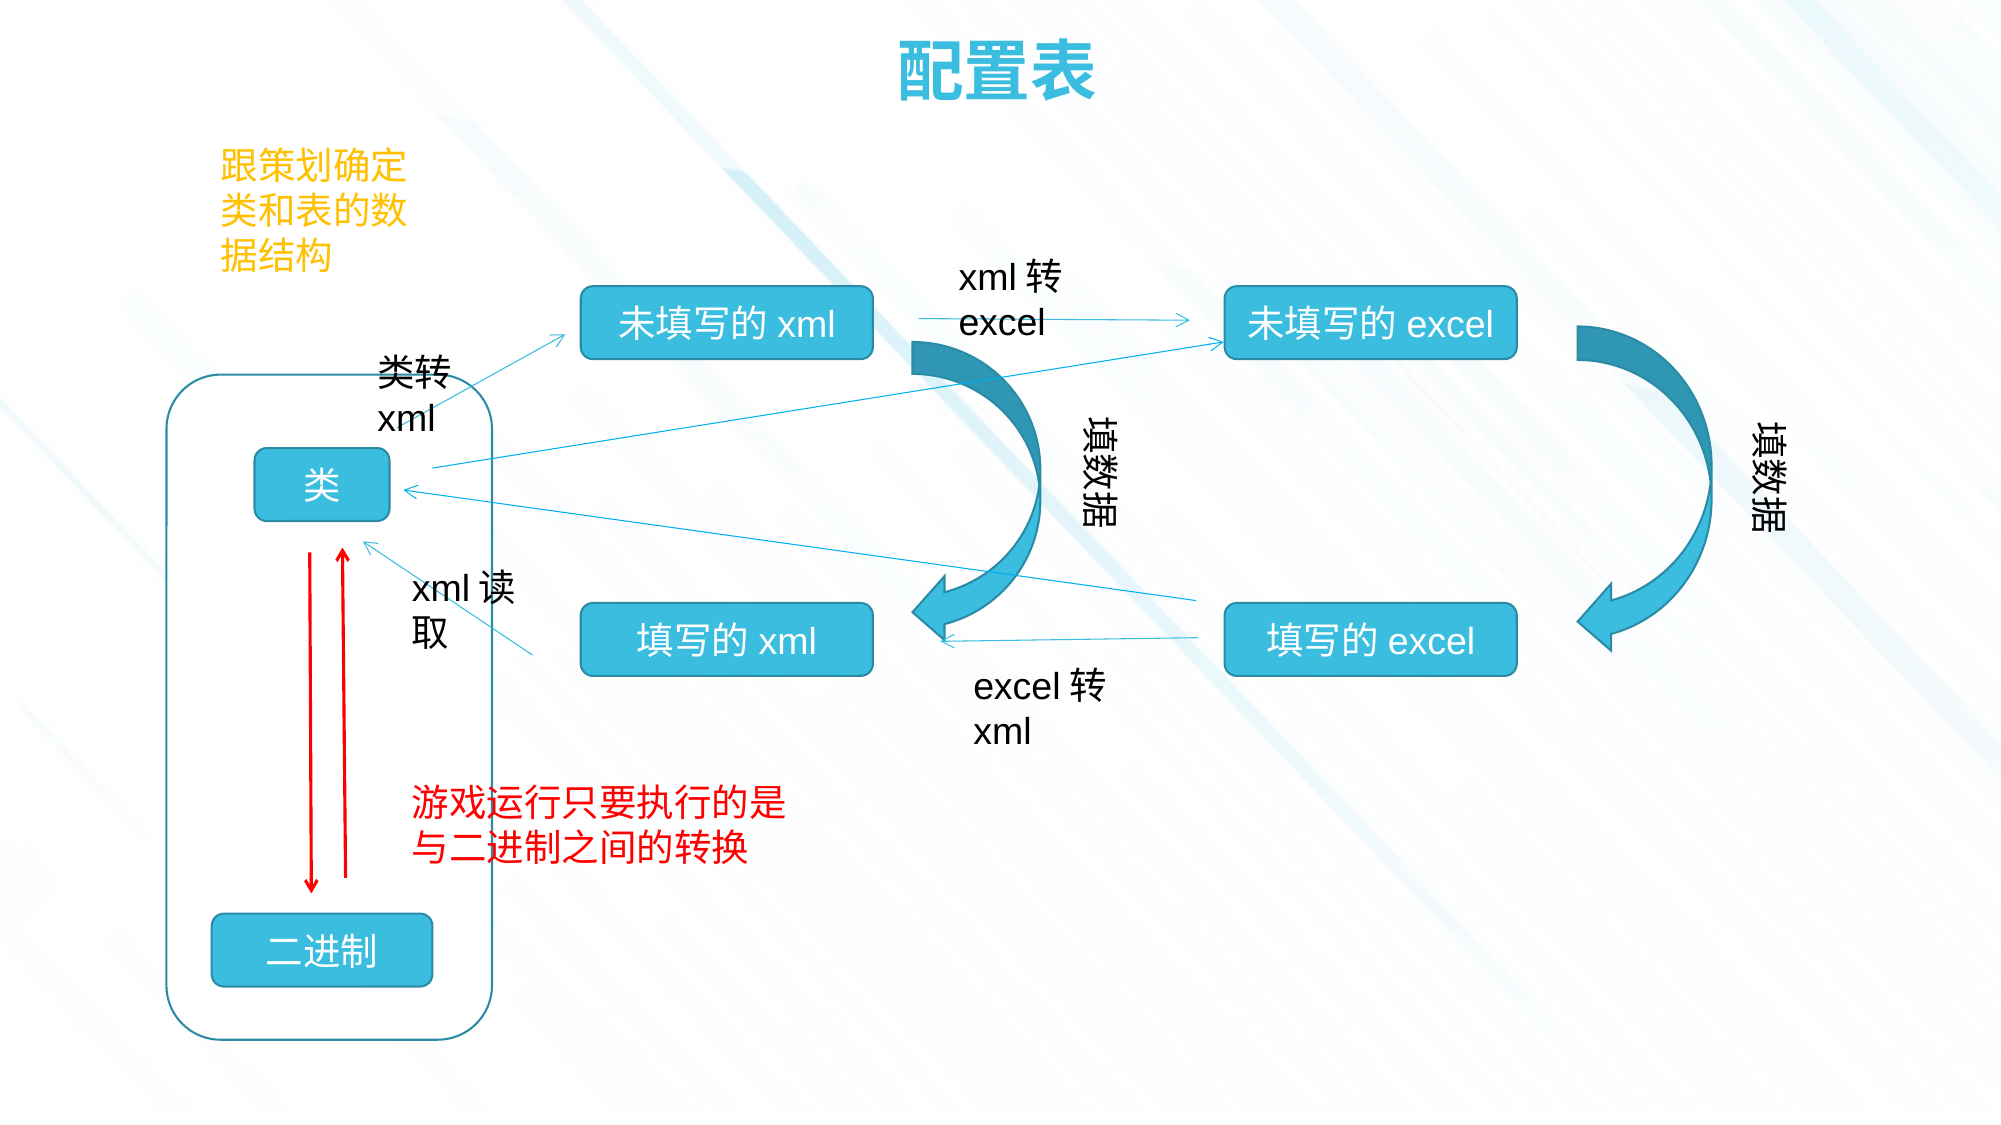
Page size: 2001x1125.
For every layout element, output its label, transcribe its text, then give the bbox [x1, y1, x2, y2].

text_box 类转xml [362, 341, 432, 447]
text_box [397, 334, 566, 428]
title 配置表 [134, 40, 1860, 108]
text_box 跟策划确定类和表的数据结构 [205, 134, 439, 285]
text_box [165, 373, 494, 1041]
text_box [1035, 469, 1042, 489]
text_box 游戏运行只要执行的是与二进制之间的转换 [397, 771, 830, 877]
text_box 填数据 [1725, 406, 1801, 563]
text_box 填数据 [1055, 469, 1132, 489]
text_box 二进制 [210, 912, 434, 988]
text_box xml读取 [397, 601, 569, 662]
text_box [911, 601, 994, 638]
text_box 填写的excel [1223, 601, 1518, 677]
text_box 类 [253, 447, 391, 523]
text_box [940, 637, 1199, 642]
text_box 填写的xml [579, 601, 874, 677]
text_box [432, 341, 1224, 469]
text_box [342, 547, 346, 878]
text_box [362, 541, 533, 656]
text_box xml转excel [943, 245, 1165, 318]
text_box xml转excel [943, 321, 1165, 341]
text_box 未填写的xml [579, 285, 874, 341]
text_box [403, 489, 1197, 601]
text_box excel转xml [958, 655, 1180, 760]
text_box 未填写的excel [1223, 285, 1518, 361]
text_box [1576, 325, 1713, 653]
